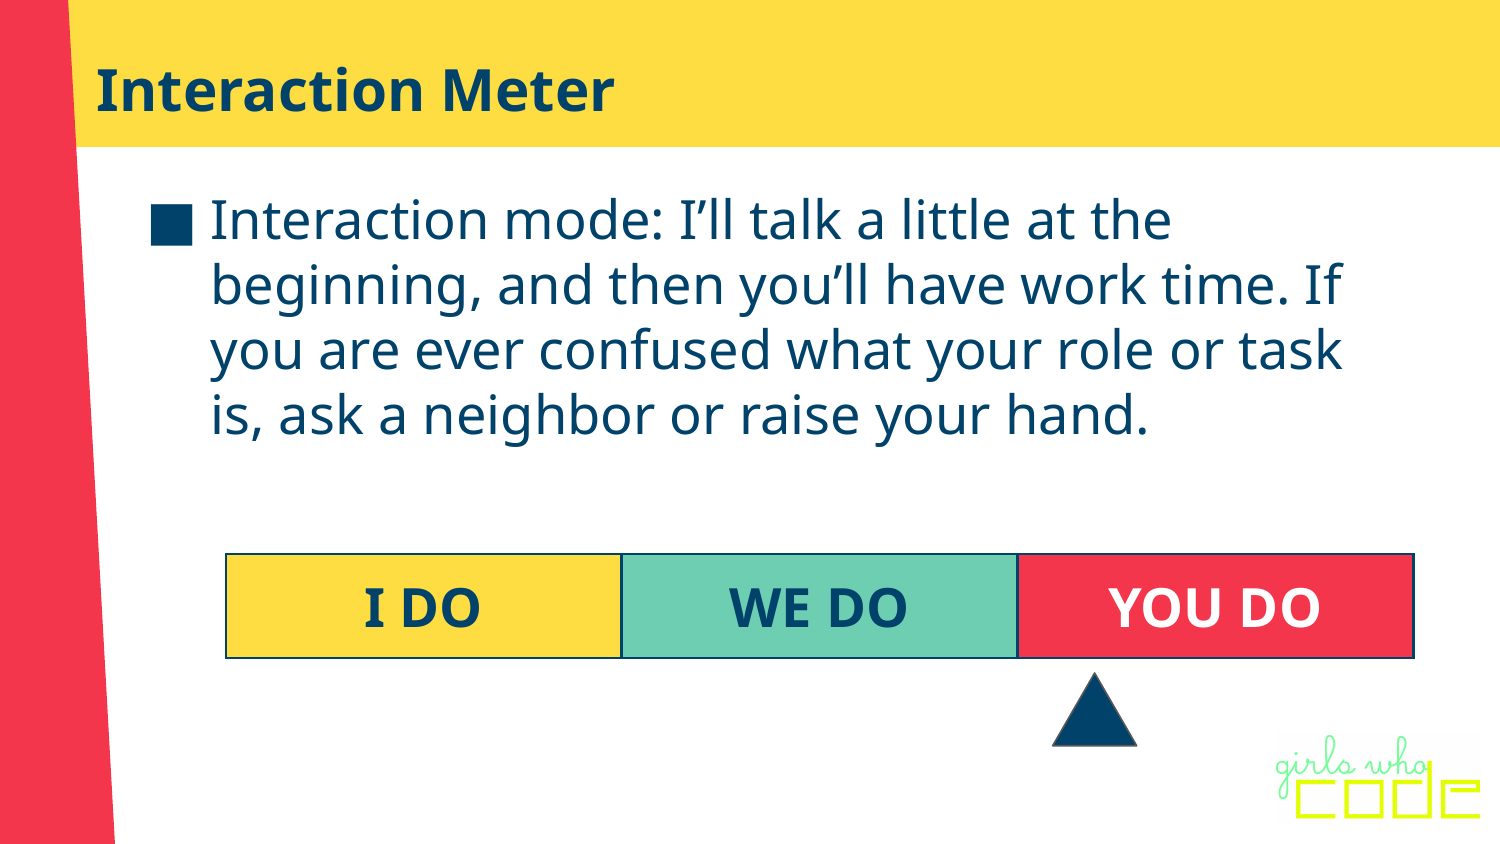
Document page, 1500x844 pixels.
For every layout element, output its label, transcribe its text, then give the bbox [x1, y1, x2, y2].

text_box [0, 0, 115, 844]
table_header WE DO [623, 555, 1016, 657]
text_box [69, 0, 1500, 147]
text_box Interaction mode: I’ll talk a little at the beginning, and then you’ll have work time. If you are ever confused what your role or task is, ask a neighbor or raise your hand. [120, 170, 1414, 731]
table_header YOU DO [1019, 555, 1412, 657]
table_header I DO [227, 555, 620, 657]
picture [1276, 730, 1480, 826]
text_box Interaction Meter [81, 38, 1480, 133]
text_box [1052, 672, 1137, 746]
